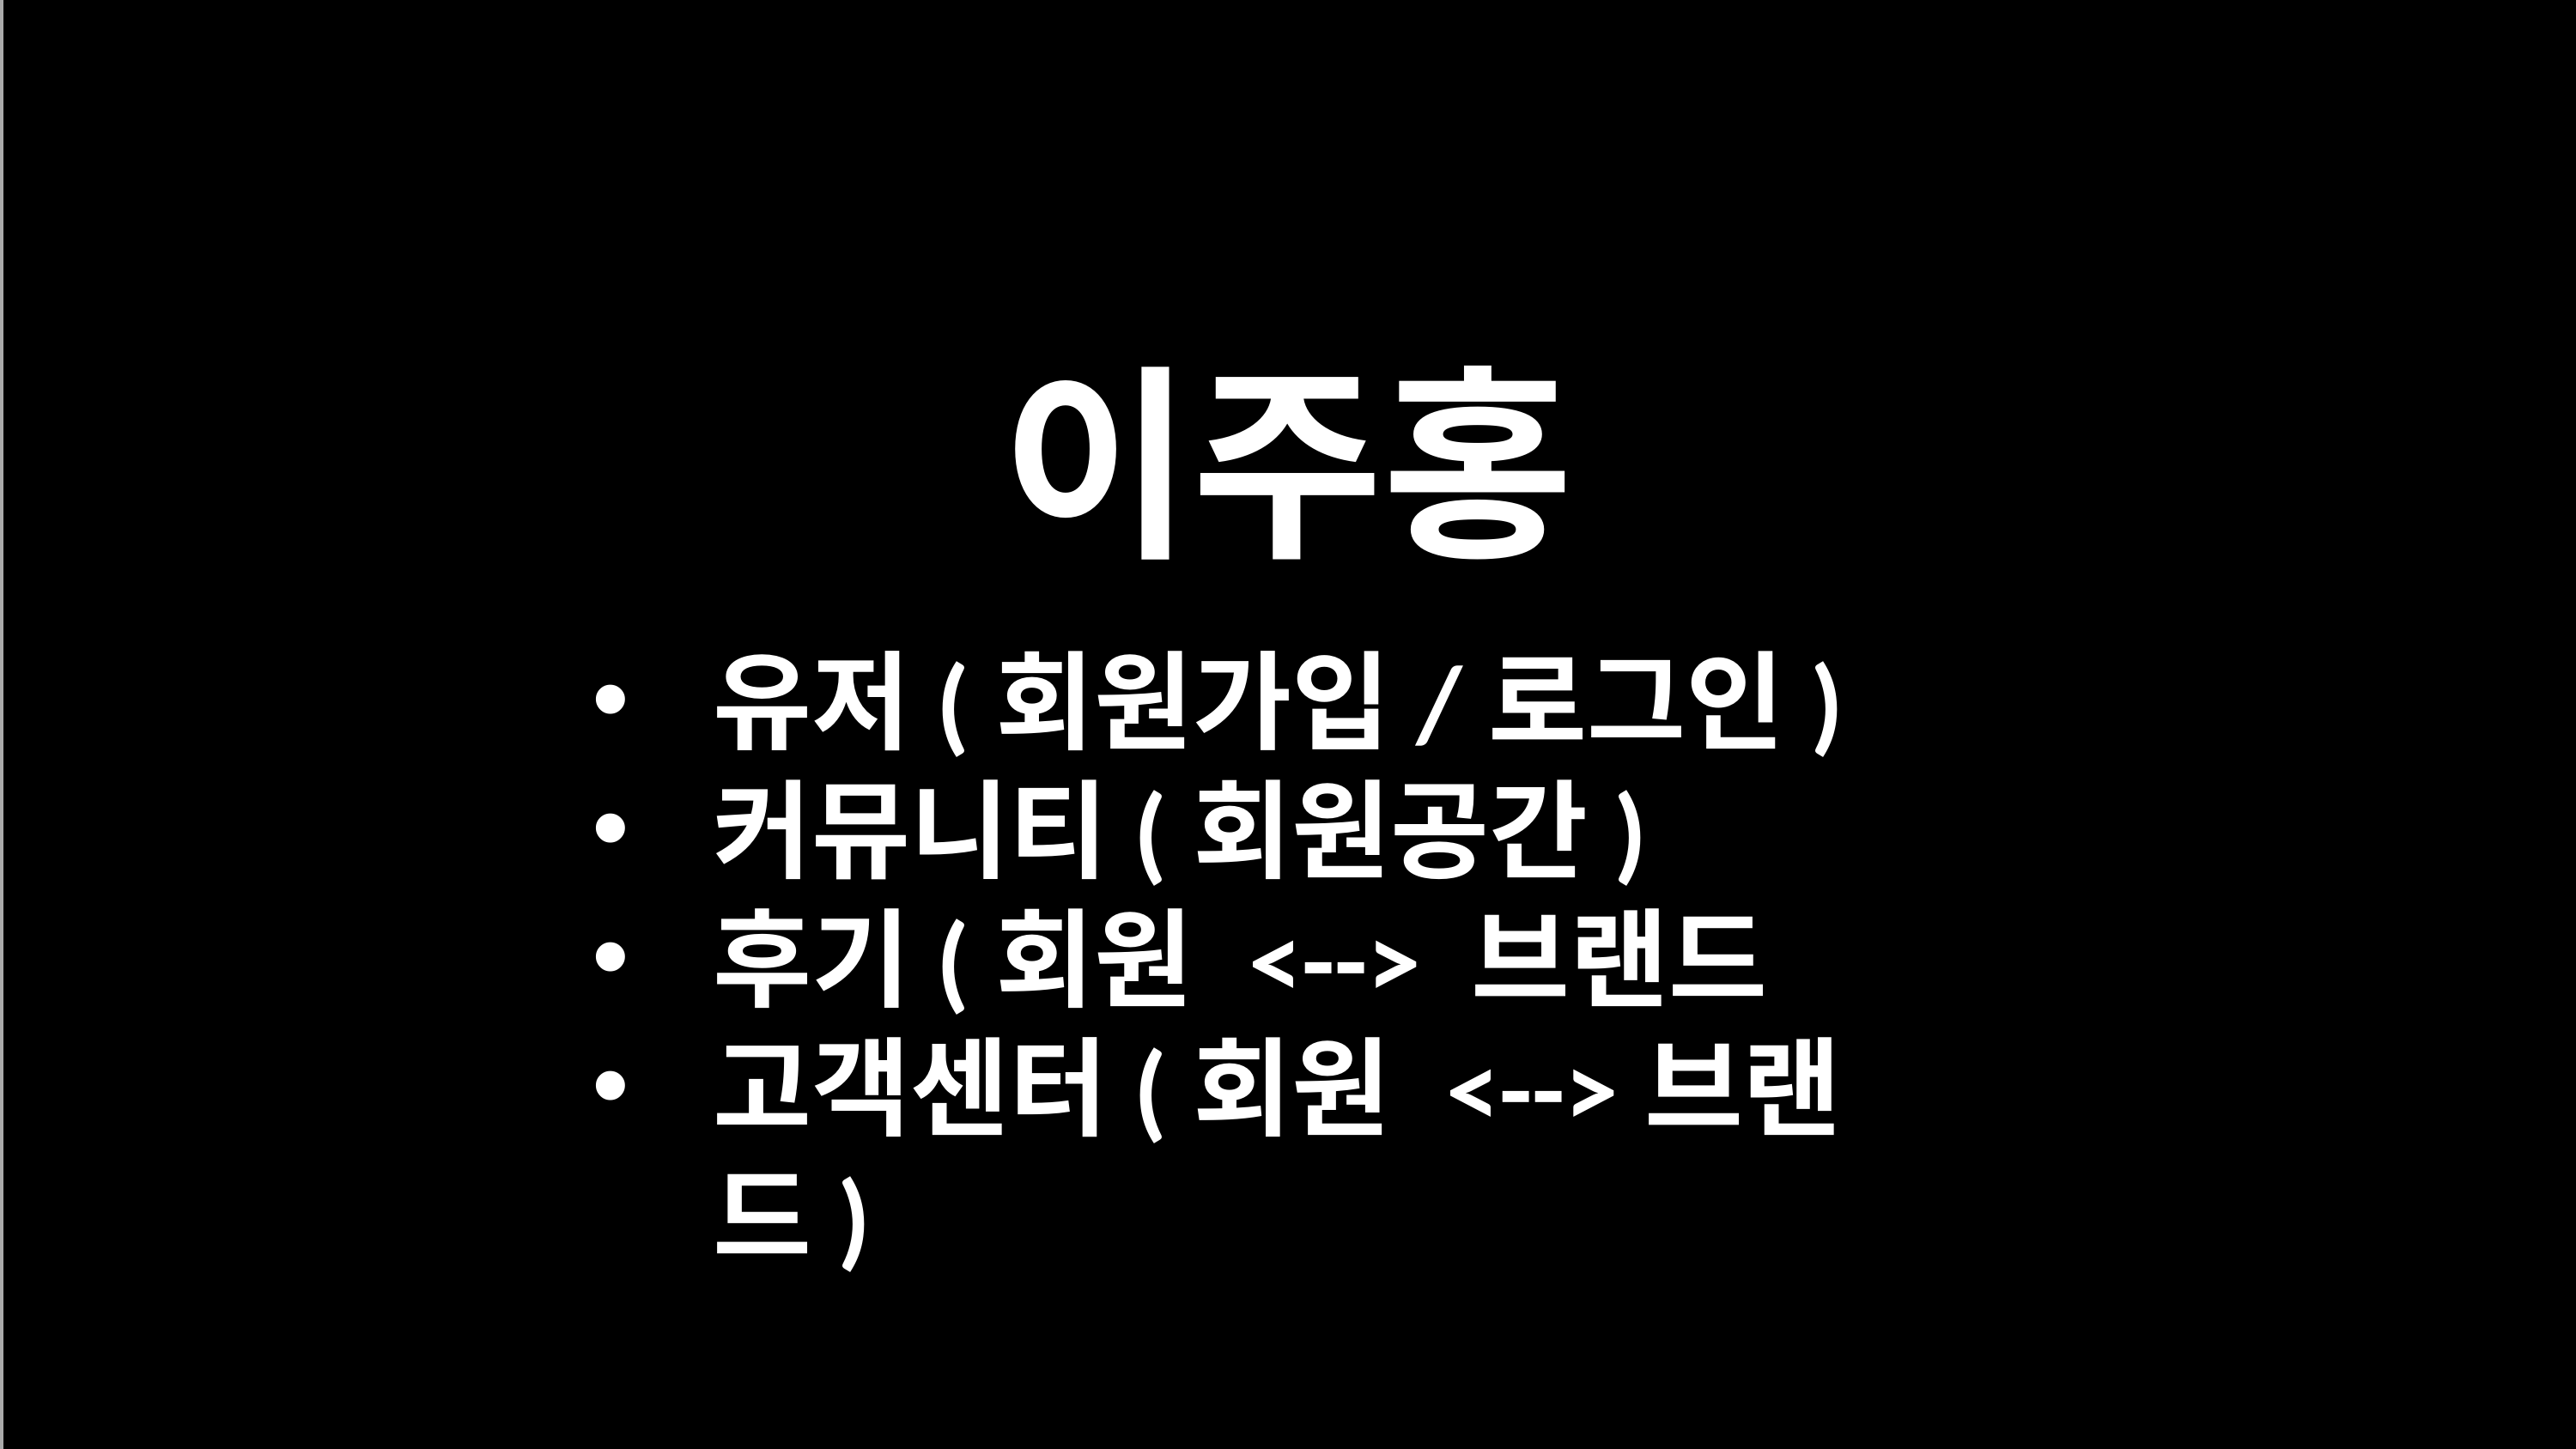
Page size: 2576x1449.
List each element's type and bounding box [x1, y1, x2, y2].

text_box [0, 0, 2576, 1449]
